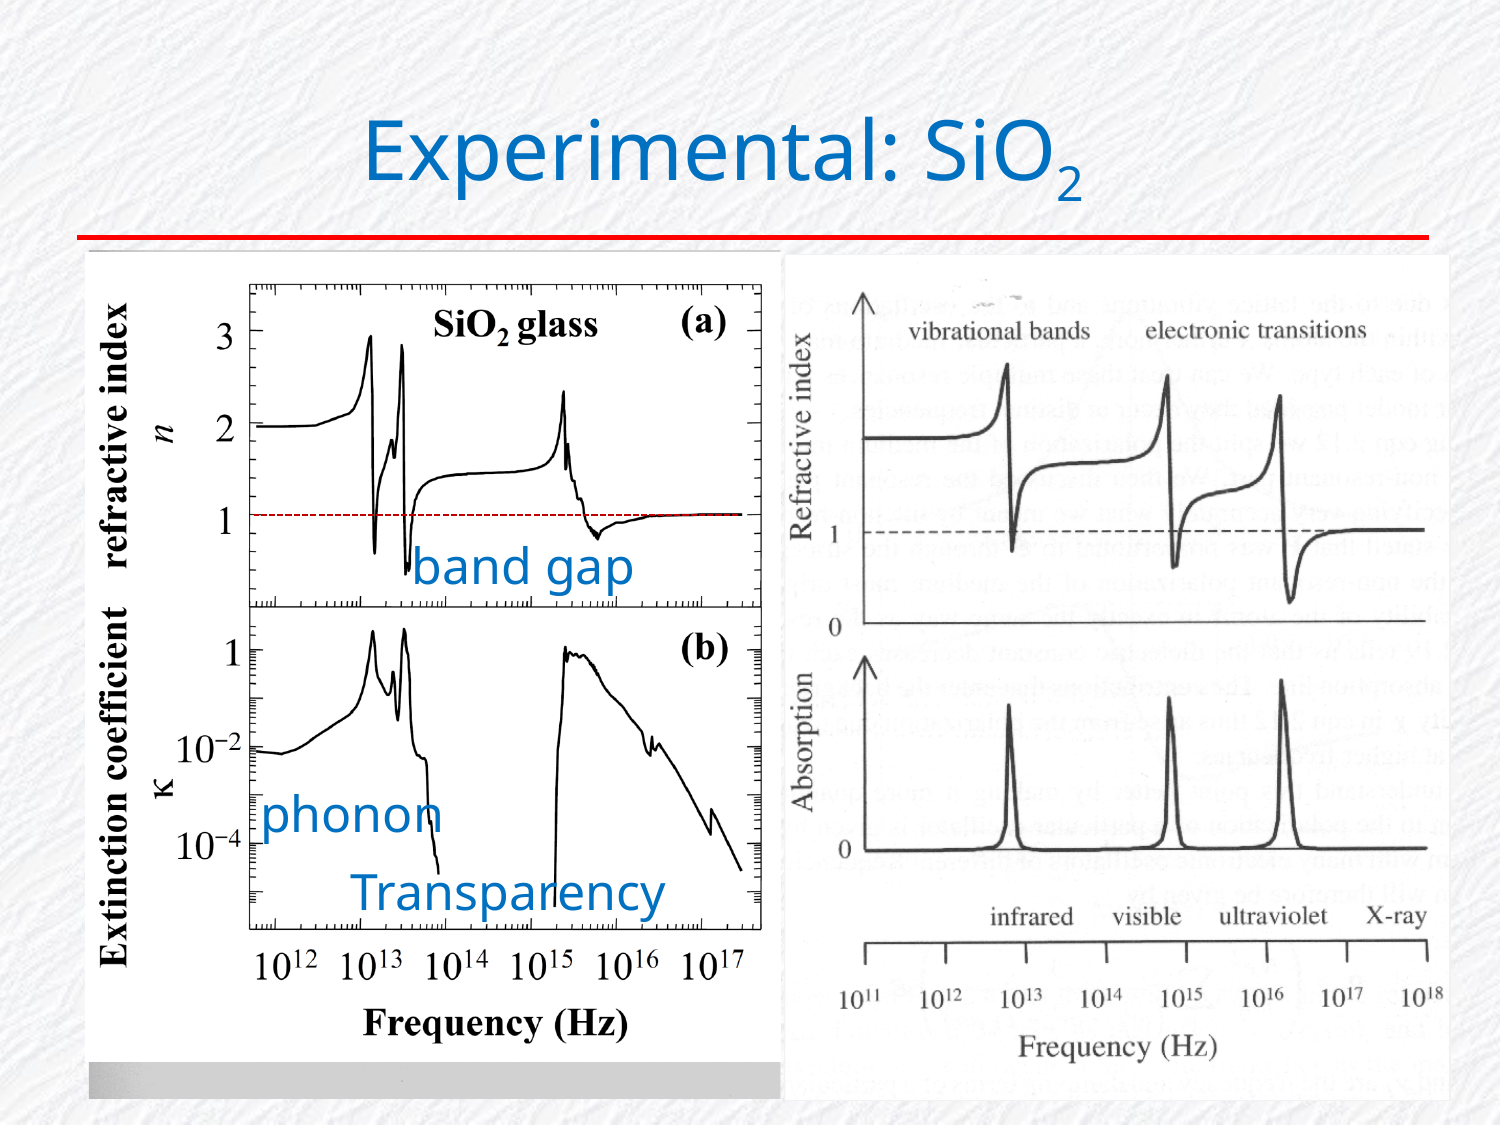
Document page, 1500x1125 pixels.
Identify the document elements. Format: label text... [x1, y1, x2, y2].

picture [0, 0, 1500, 1125]
text_box Experimental: SiO2 [346, 89, 1099, 219]
